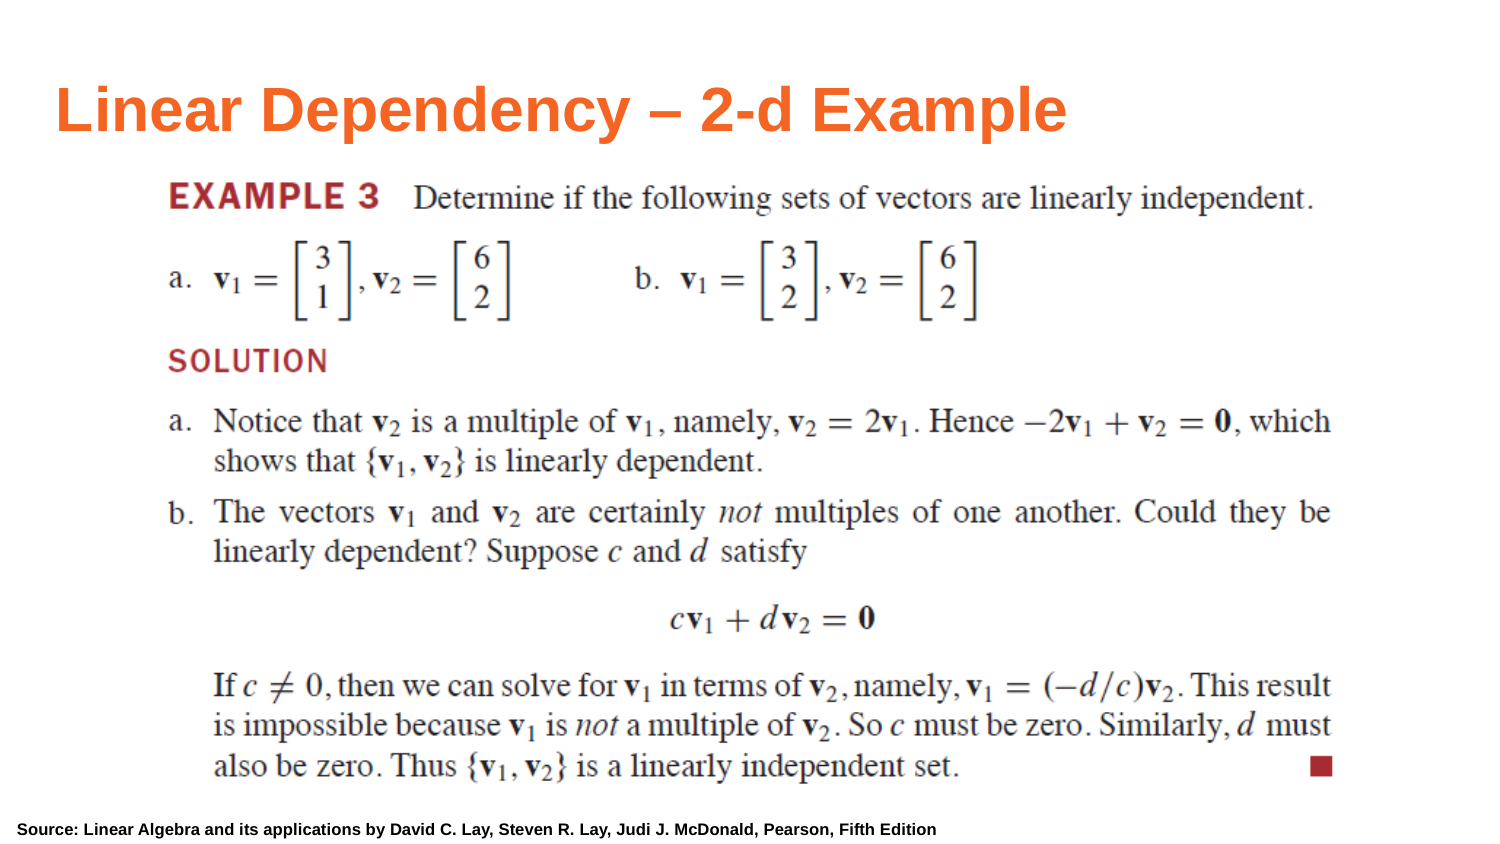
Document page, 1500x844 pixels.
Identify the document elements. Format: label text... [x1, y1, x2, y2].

text_box Source: Linear Algebra and its applications by David C. Lay, Steven R. Lay, Judi J. McDonald, Pearson, Fifth Edition [2, 801, 1383, 844]
picture [152, 170, 1348, 800]
title Linear Dependency – 2-d Example [40, 54, 1500, 181]
